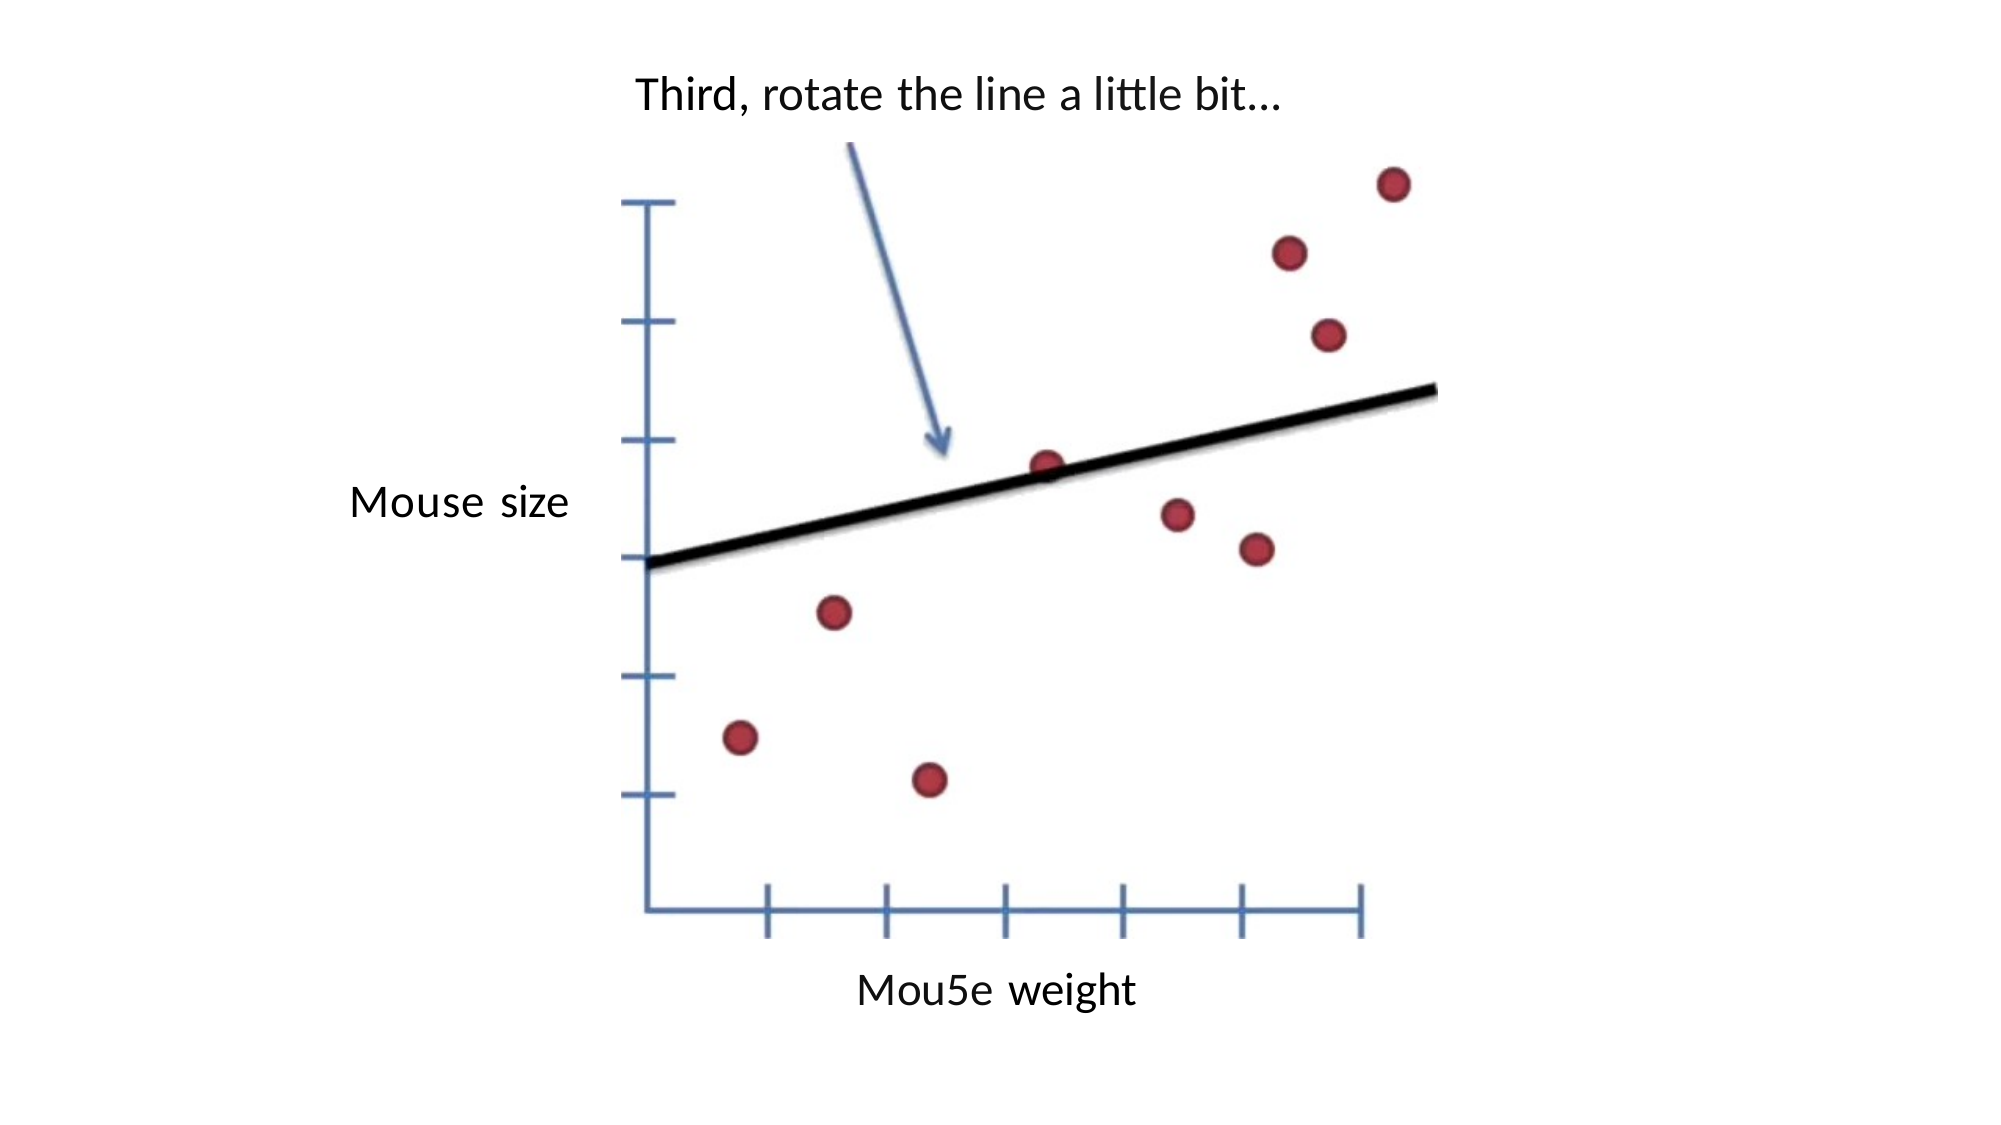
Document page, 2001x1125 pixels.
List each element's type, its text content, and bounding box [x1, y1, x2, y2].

text_box Mou5e weight [854, 967, 1145, 1015]
title Third, rotate the line a little bit... [498, 26, 1498, 249]
picture [621, 141, 1438, 940]
text_box Mouse size [347, 468, 577, 528]
